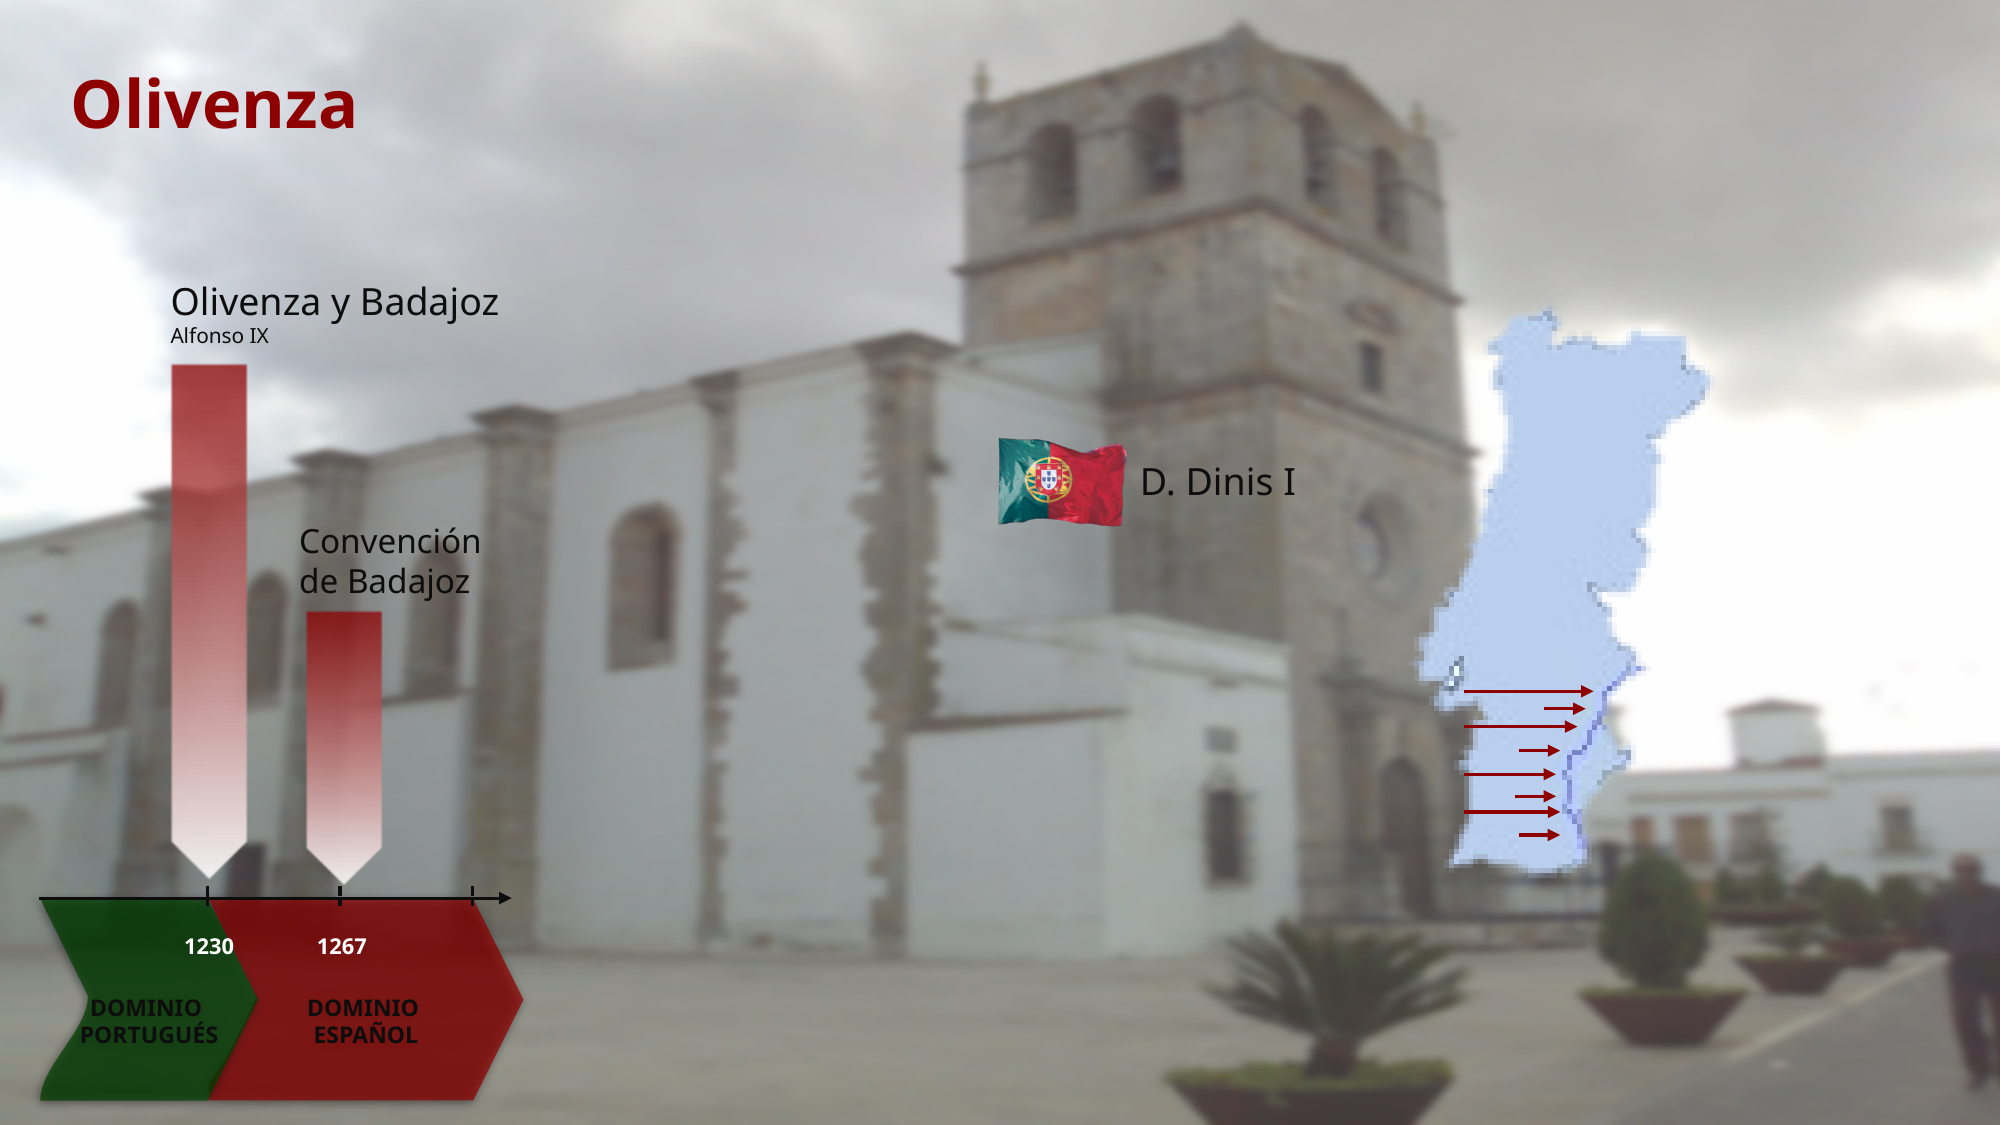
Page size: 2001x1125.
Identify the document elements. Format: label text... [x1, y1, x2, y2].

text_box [38, 886, 524, 1101]
text_box D. Dinis I [1148, 450, 1319, 511]
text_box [1399, 281, 1755, 887]
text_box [0, 0, 2000, 1125]
picture [954, 408, 1148, 555]
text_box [170, 277, 536, 882]
title Olivenza [70, 70, 409, 160]
